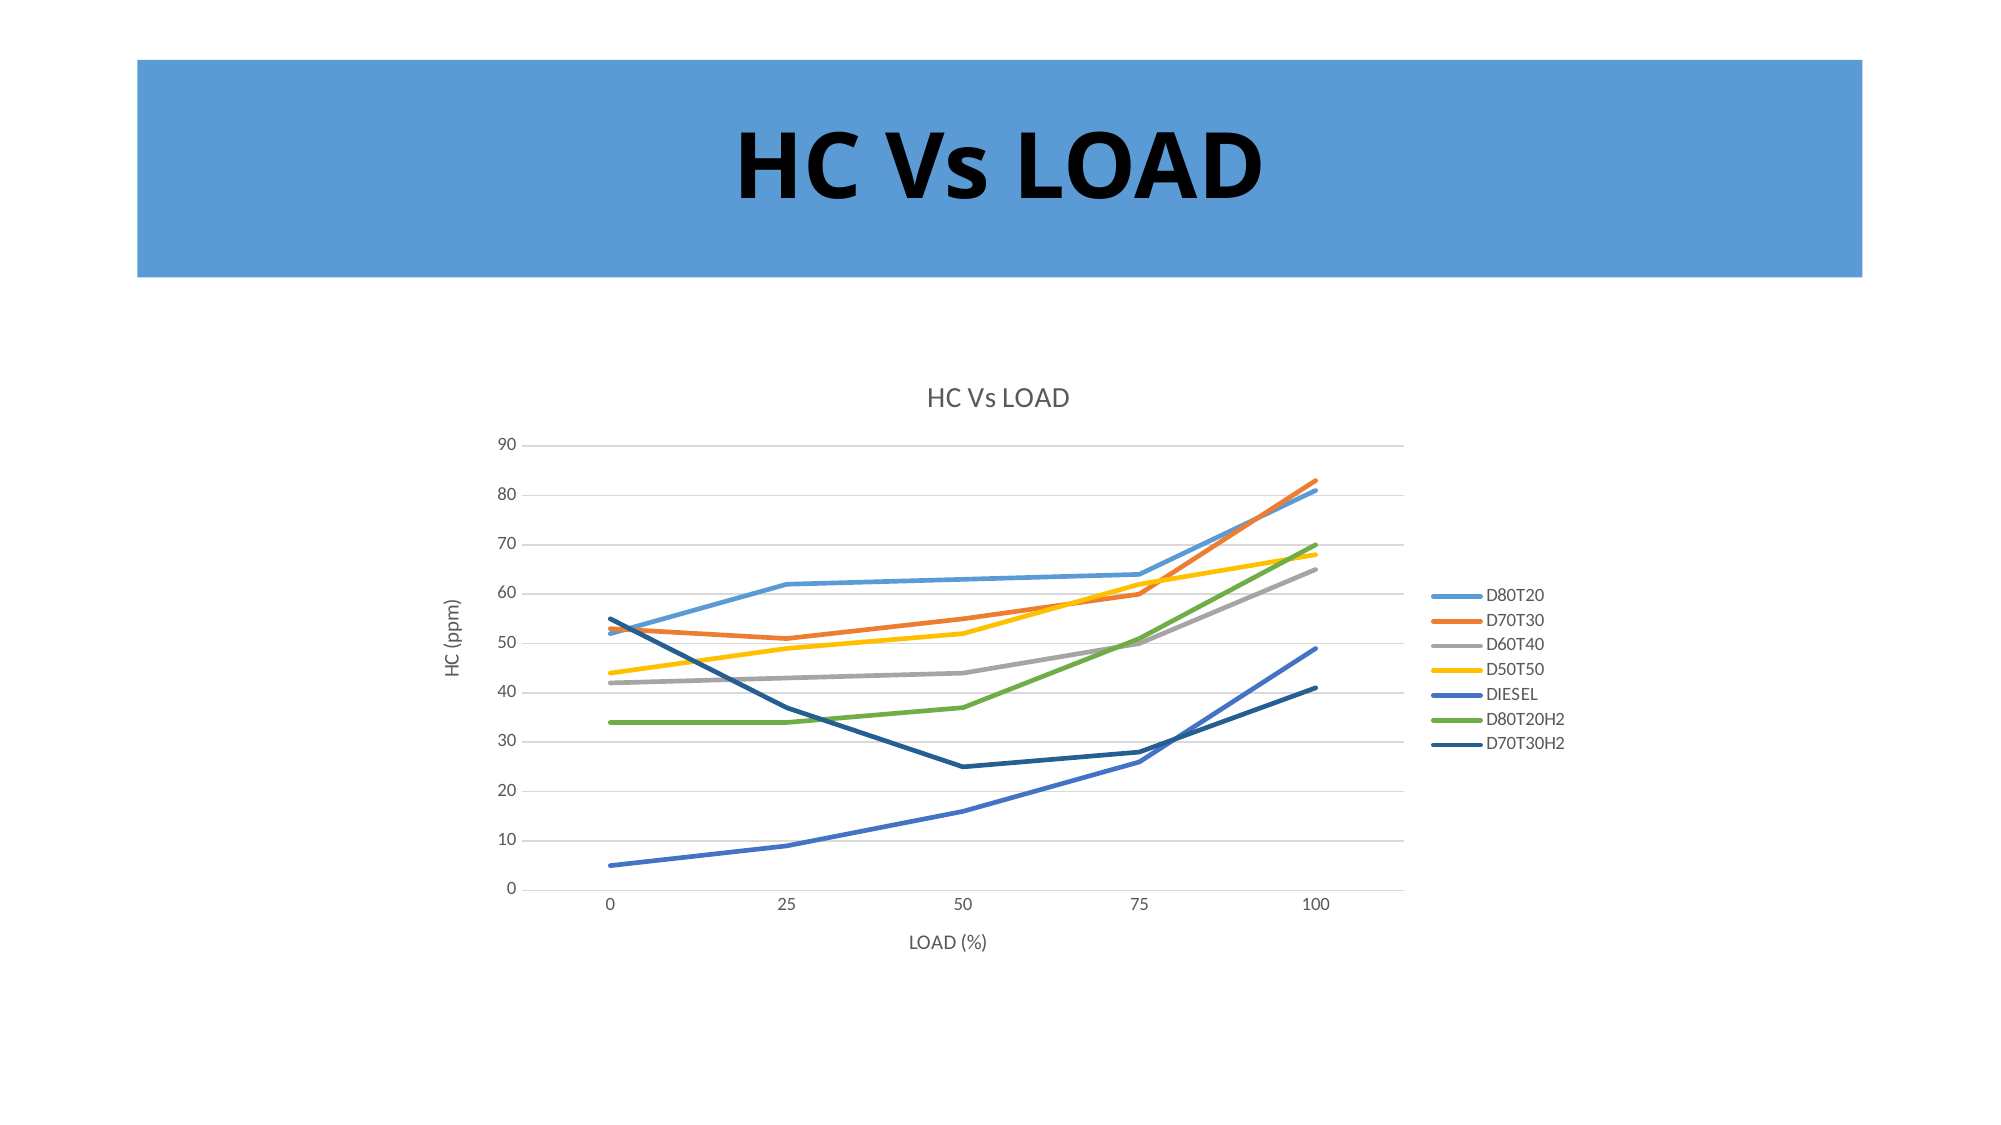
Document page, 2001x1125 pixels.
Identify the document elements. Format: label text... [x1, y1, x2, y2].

chart [414, 356, 1584, 986]
title HC Vs LOAD [137, 59, 1863, 278]
